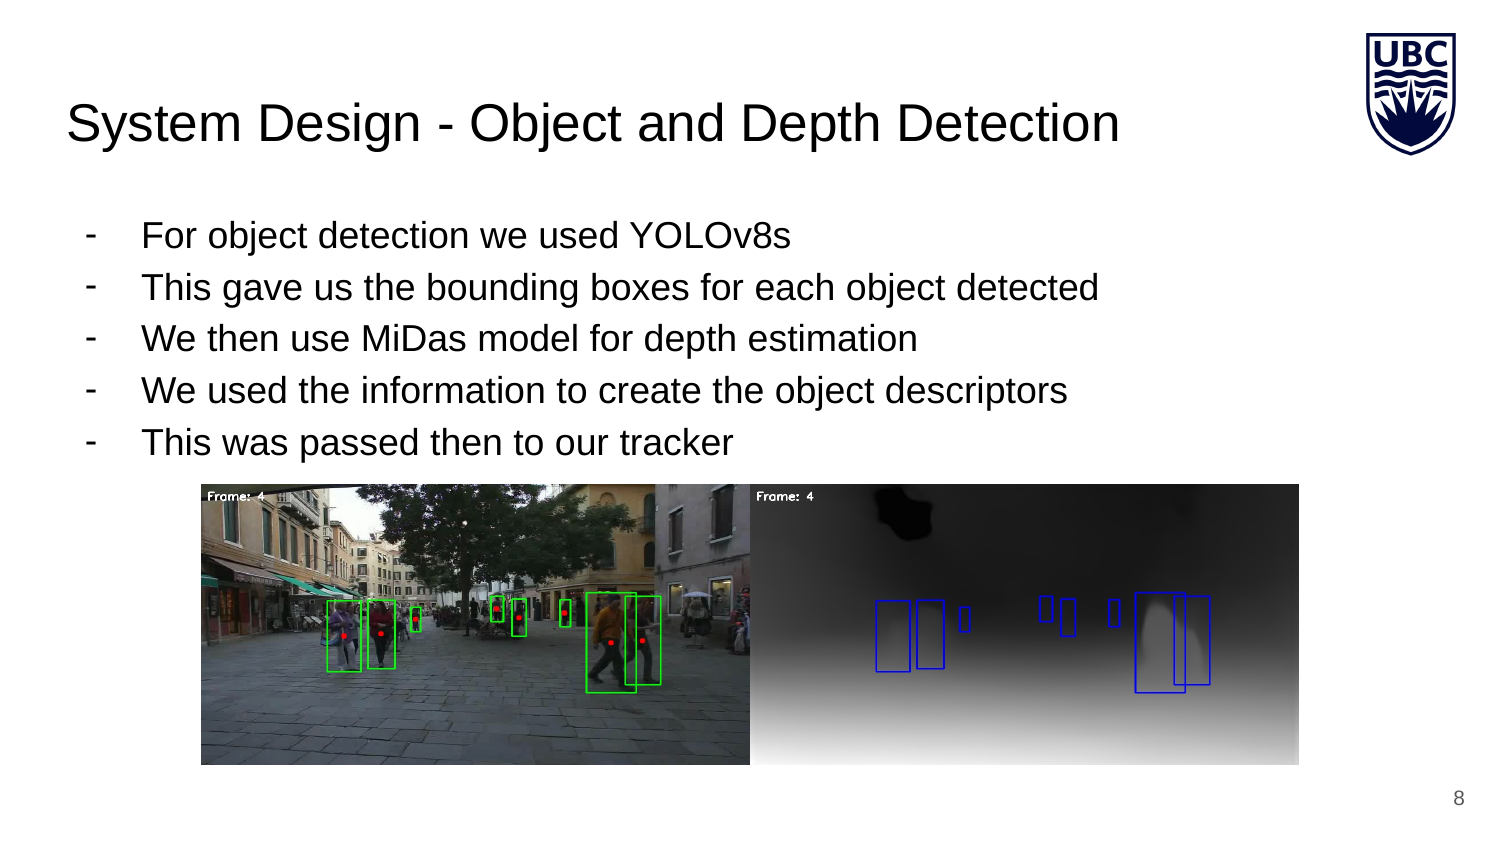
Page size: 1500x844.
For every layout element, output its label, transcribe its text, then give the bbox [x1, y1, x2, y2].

slide_number ‹#› [1389, 764, 1480, 830]
title System Design - Object and Depth Detection [51, 72, 1316, 167]
list For object detection we used YOLOv8s This gave us the bounding boxes for each object detected We then use MiDas model for depth estimation We used the information to create the object descriptors This was passed then to our tracker [51, 189, 1449, 750]
picture [201, 483, 1299, 766]
picture [1321, 0, 1500, 179]
